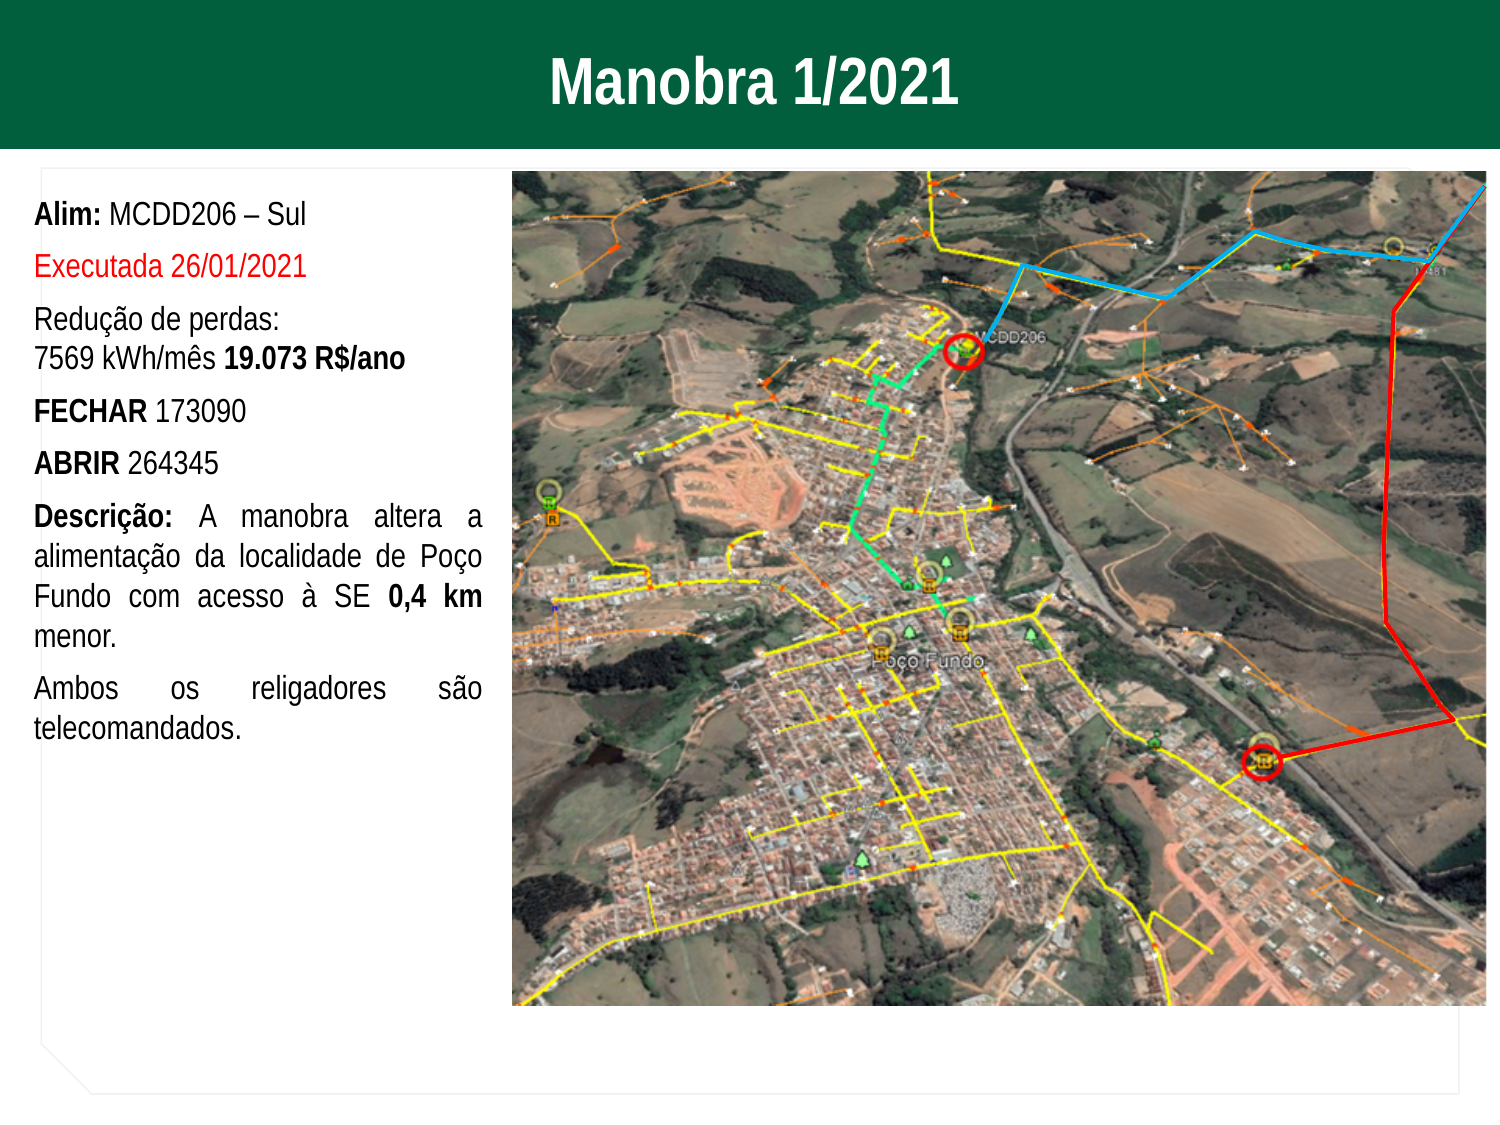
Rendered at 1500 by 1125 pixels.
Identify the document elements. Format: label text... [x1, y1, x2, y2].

title Manobra 1/2021 [51, 19, 1459, 138]
picture [512, 171, 1489, 1007]
list Alim: MCDD206 – Sul Executada 26/01/2021 Redução de perdas: 7569 kWh/mês 19.073 R$/ano FECHAR 173090 ABRIR 264345 Descrição: A manobra altera a alimentação da localidade de Poço Fundo com acesso à SE 0,4 km menor. Ambos os religadores são telecomandados. [18, 184, 499, 244]
picture [0, 0, 1500, 149]
